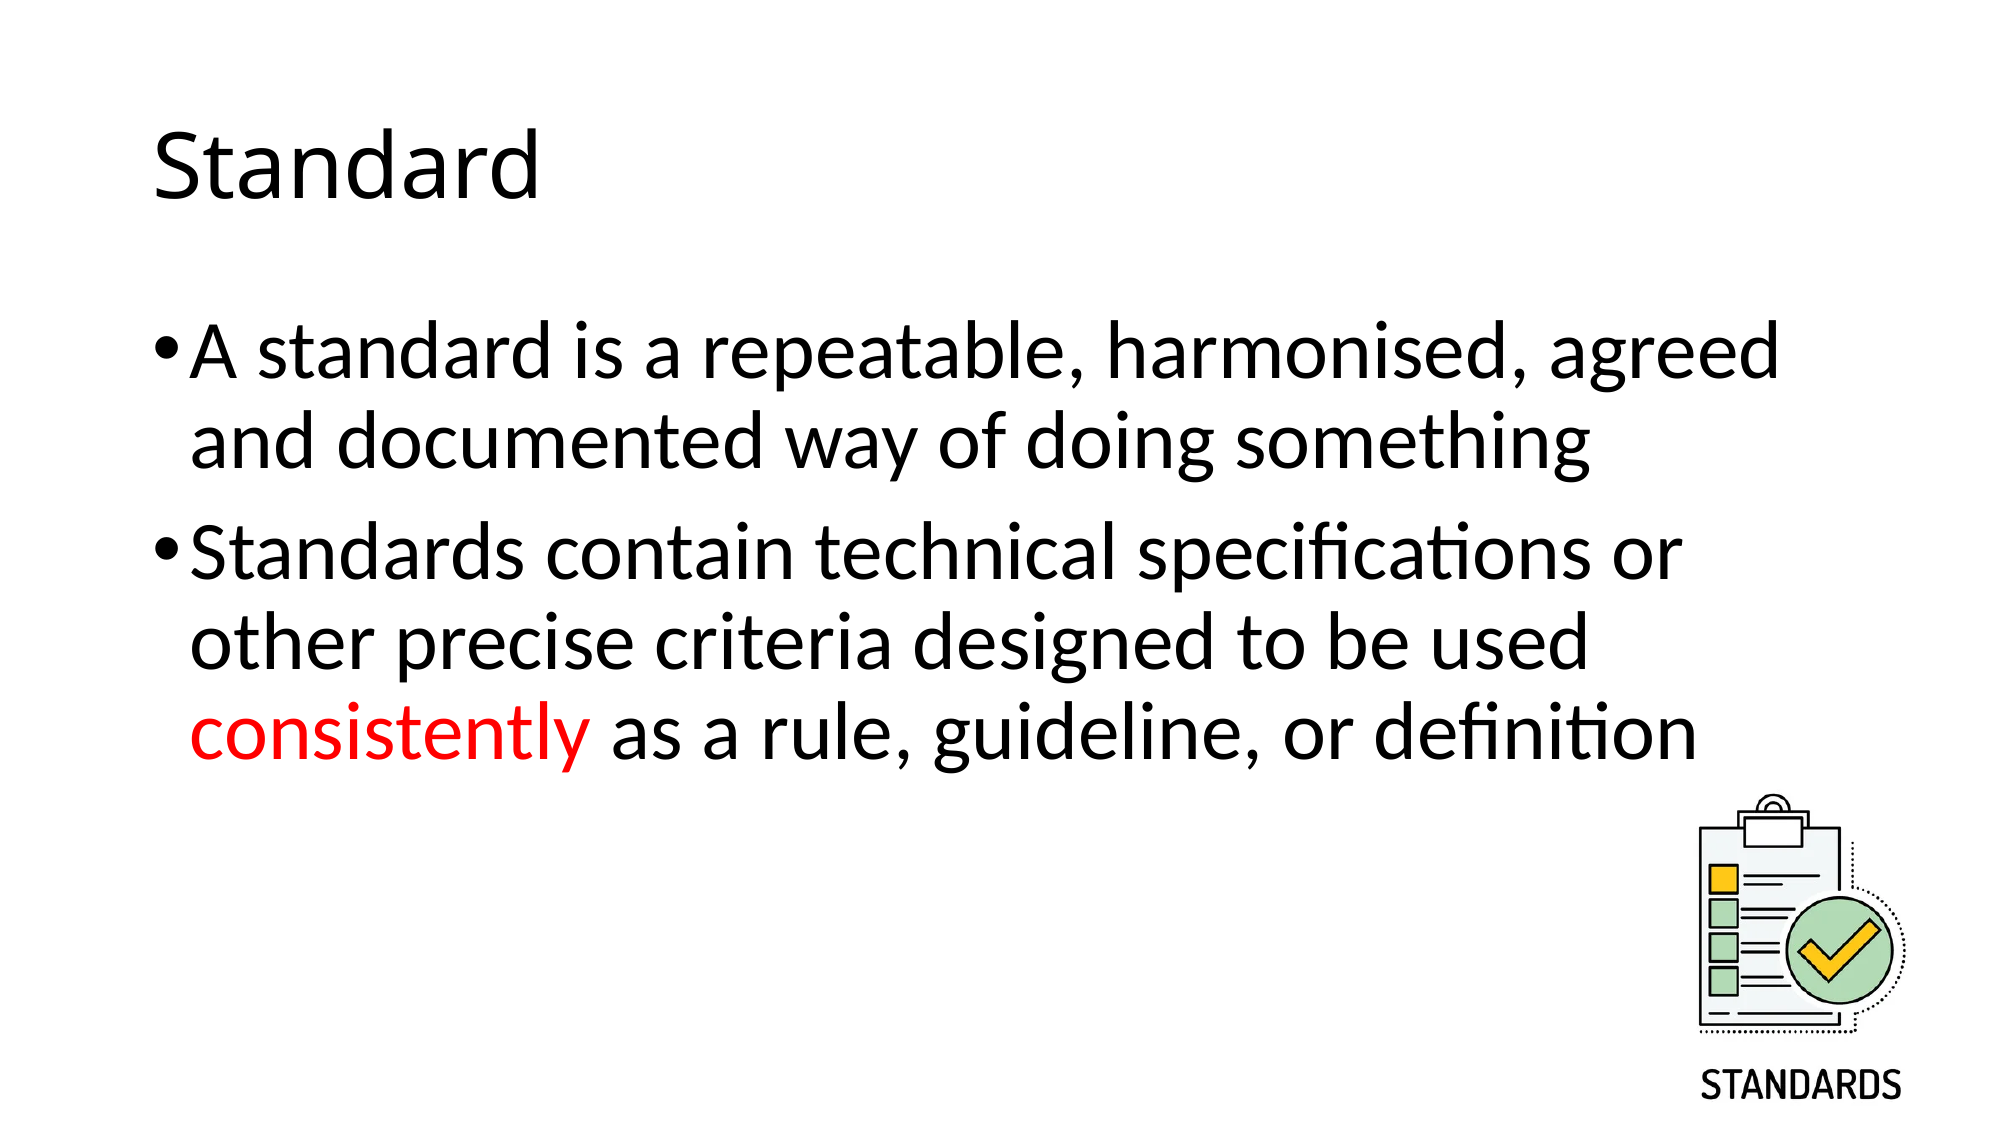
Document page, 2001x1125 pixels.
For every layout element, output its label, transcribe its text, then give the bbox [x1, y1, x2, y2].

title Standard [137, 59, 1863, 278]
list A standard is a repeatable, harmonised, agreed and documented way of doing something Standards contain technical specifications or other precise criteria designed to be used consistently as a rule, guideline, or definition [137, 299, 1863, 1014]
picture [1612, 762, 1990, 1125]
